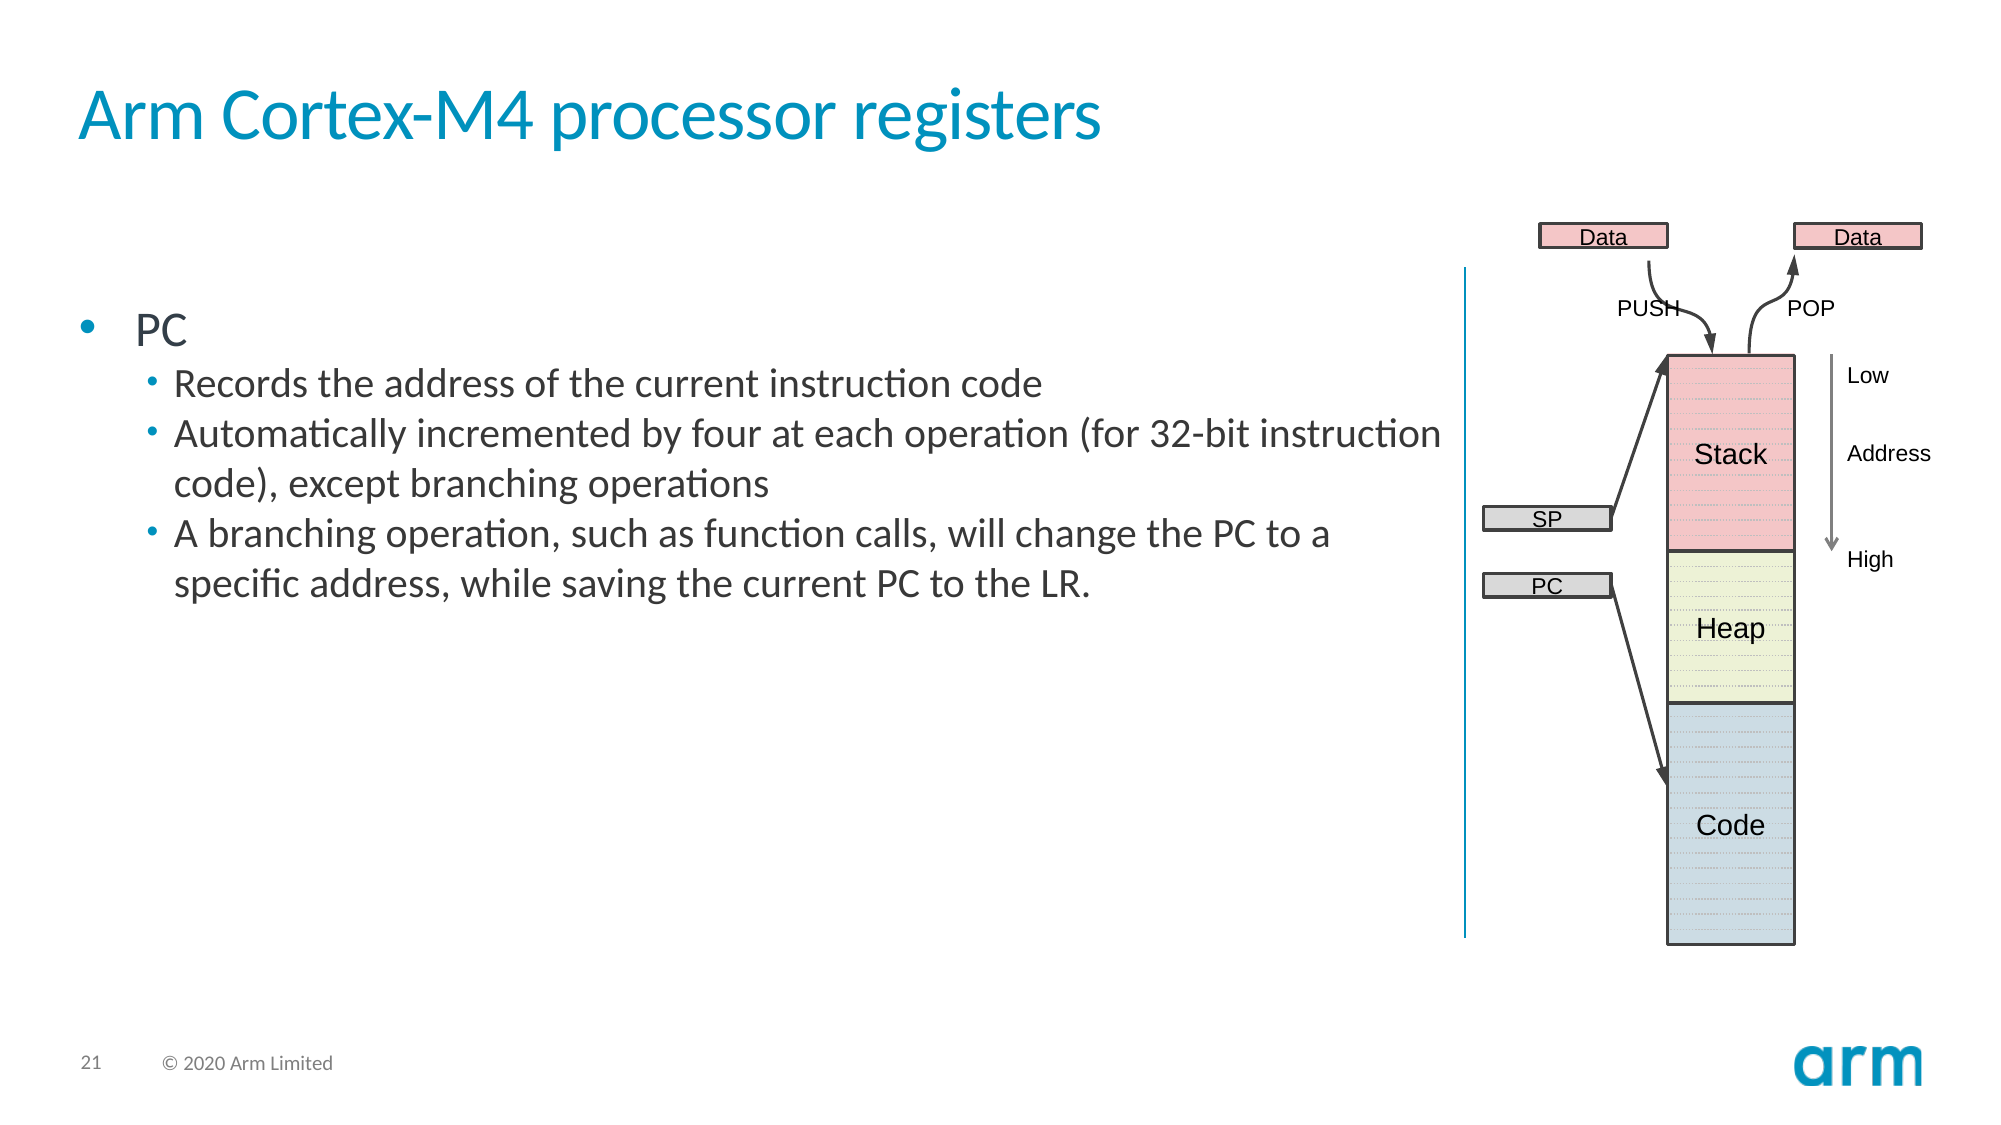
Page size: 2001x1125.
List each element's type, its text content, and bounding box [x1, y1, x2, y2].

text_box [1483, 223, 1947, 945]
title Arm Cortex-M4 processor registers [78, 78, 1922, 163]
list PC Records the address of the current instruction code Automatically incremented by four at each operation (for 32-bit instruction code), except branching operations A branching operation, such as function calls, will change the PC to a specific address, while saving the current PC to the LR. [78, 223, 1449, 938]
